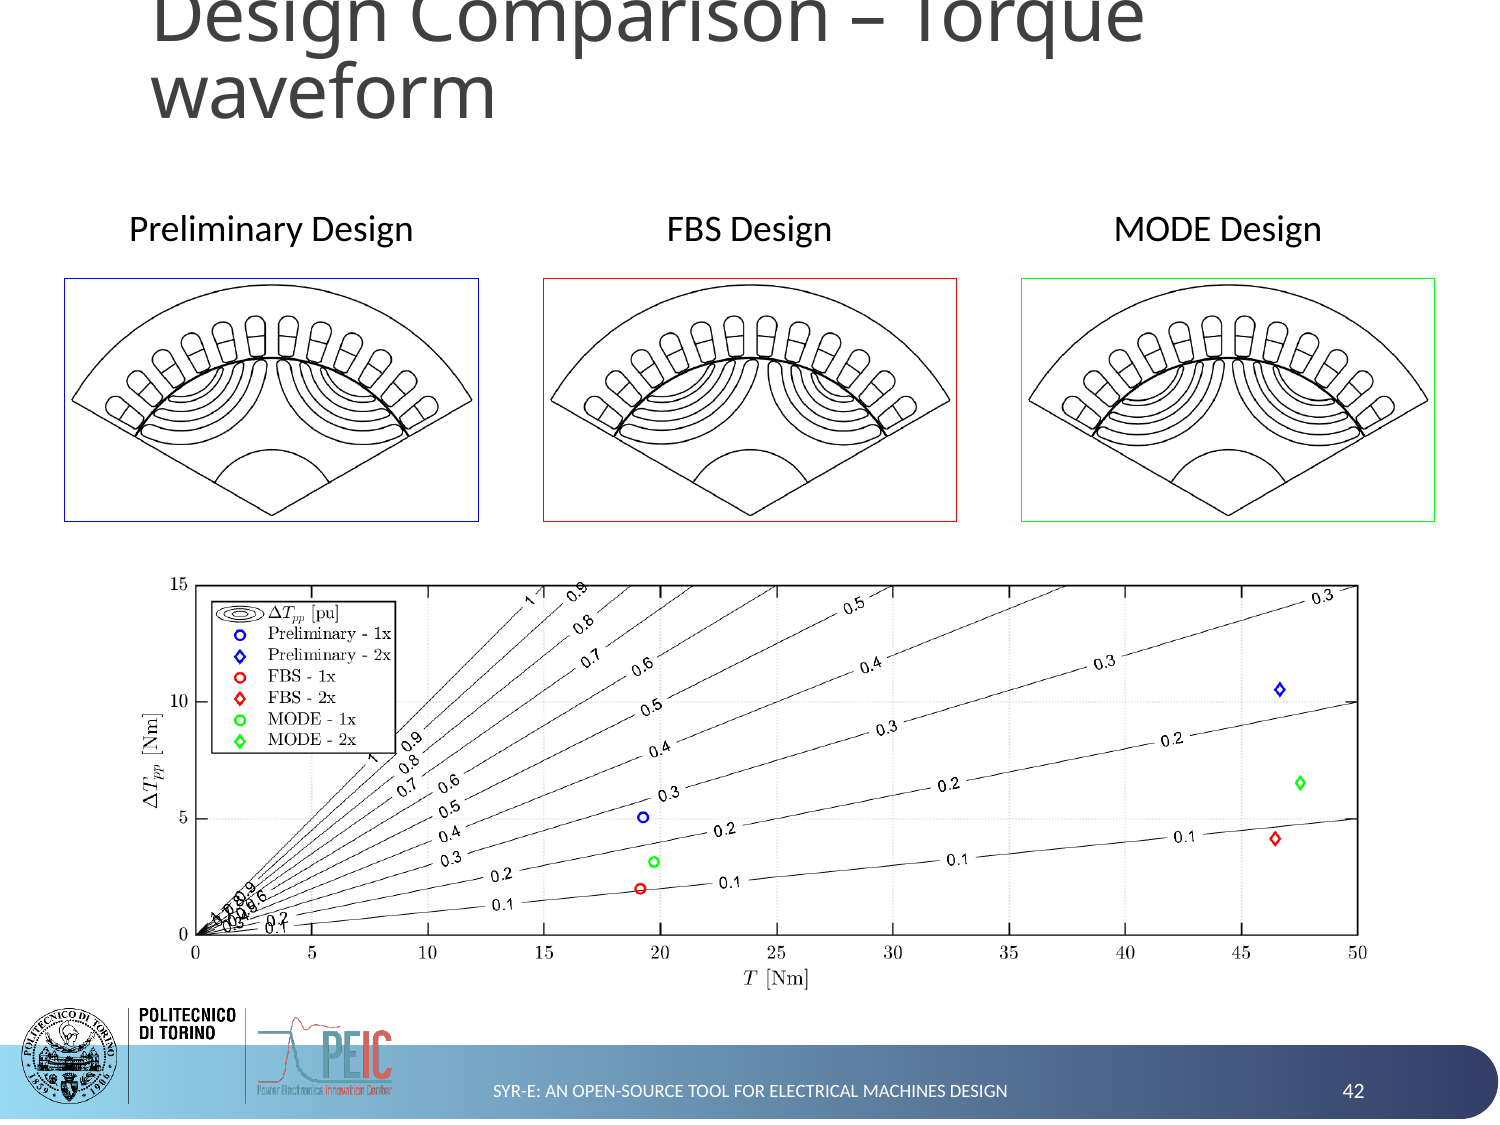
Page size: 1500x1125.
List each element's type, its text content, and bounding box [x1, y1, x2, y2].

text_box MODE Design [1011, 196, 1425, 257]
footer SyR-e: an Open-Source tool for Electrical Machines Design [453, 1059, 1047, 1120]
picture [1021, 277, 1436, 523]
picture [0, 542, 1500, 1125]
picture [64, 277, 479, 523]
slide_number 42 [1218, 1059, 1380, 1120]
picture [542, 277, 958, 523]
text_box Preliminary Design [64, 196, 479, 257]
title Design Comparison – Torque waveform [135, 47, 1373, 142]
text_box FBS Design [543, 196, 957, 257]
